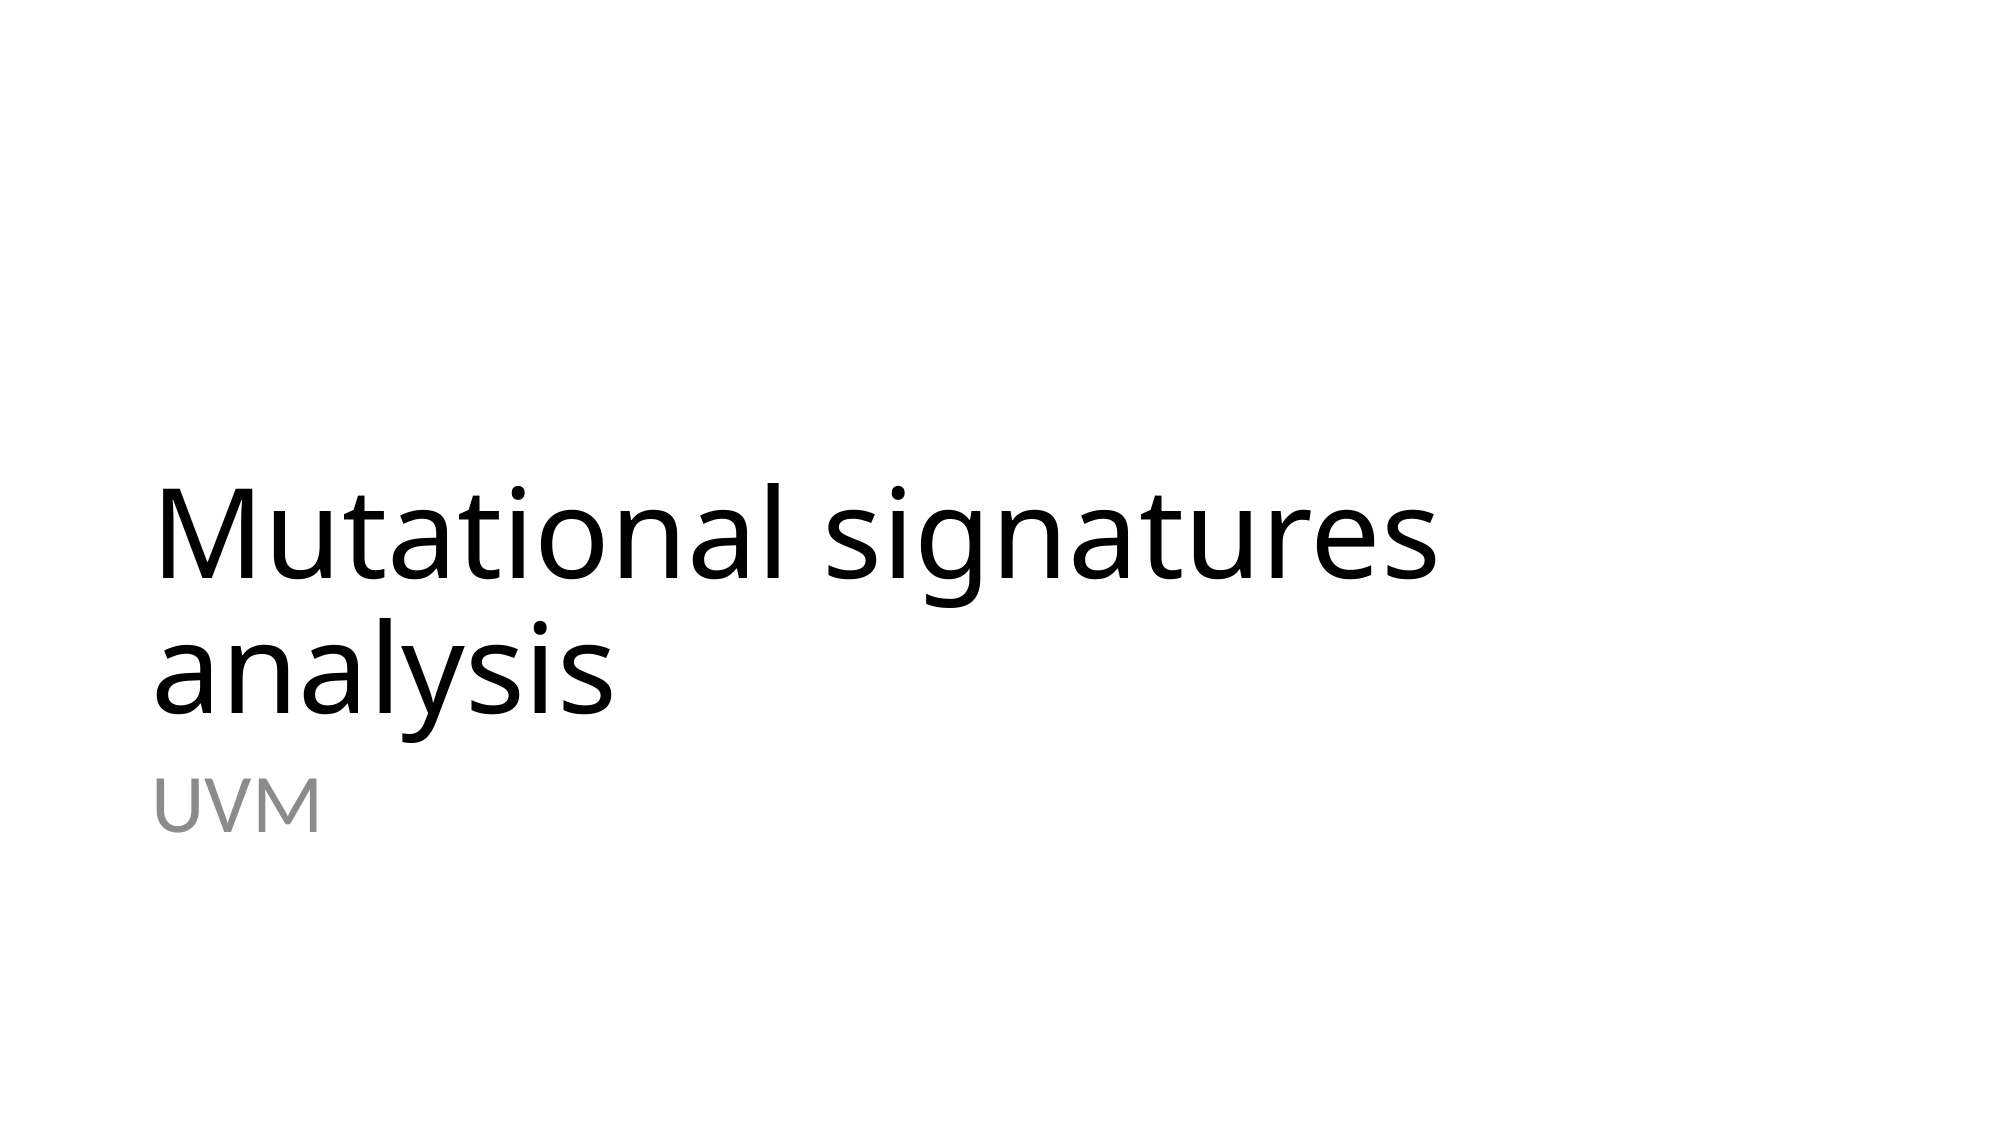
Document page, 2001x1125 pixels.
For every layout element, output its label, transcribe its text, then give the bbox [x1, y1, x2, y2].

list UVM [136, 752, 1862, 999]
title Mutational signatures analysis [136, 280, 1862, 749]
